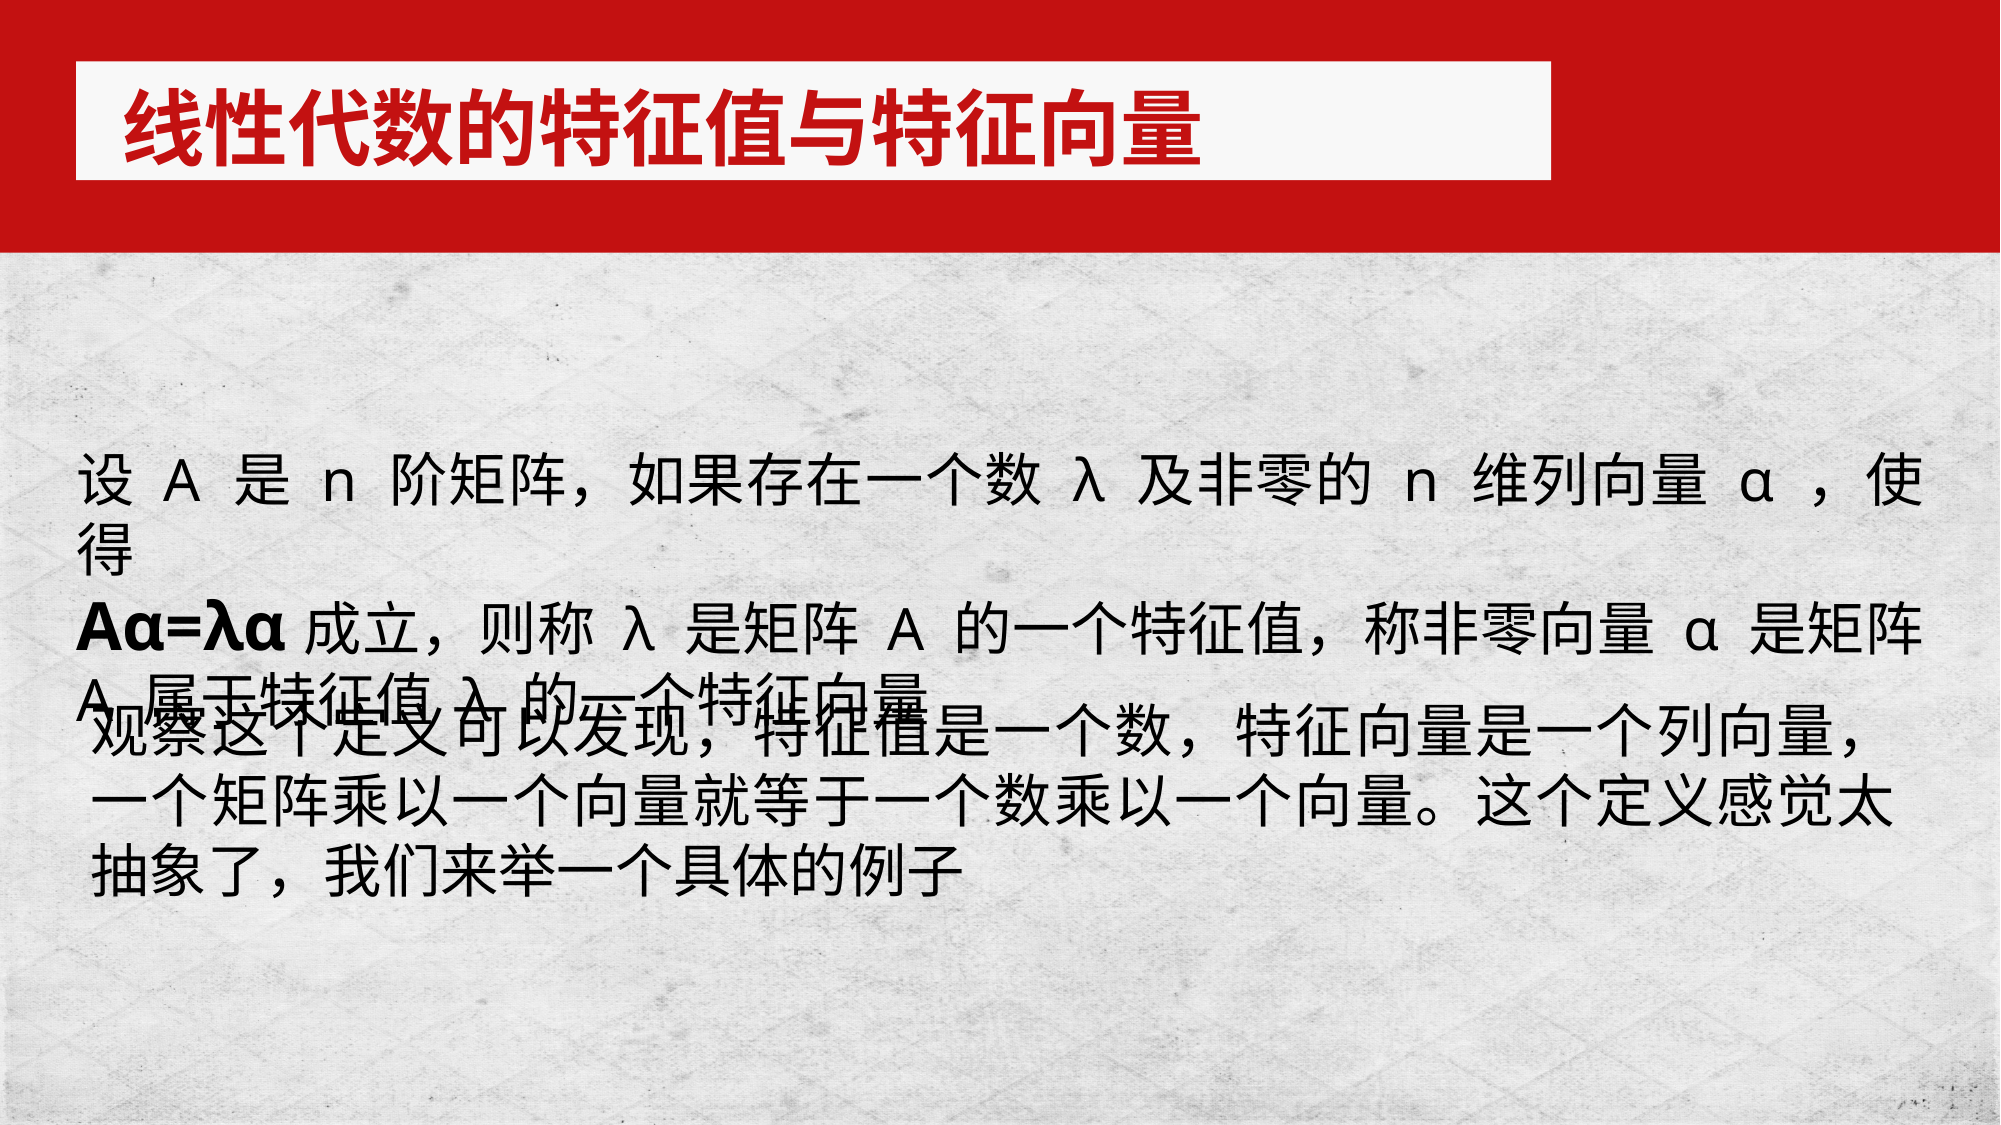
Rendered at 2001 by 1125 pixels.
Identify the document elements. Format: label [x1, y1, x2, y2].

picture [0, 253, 2000, 1125]
text_box [0, 0, 2000, 253]
